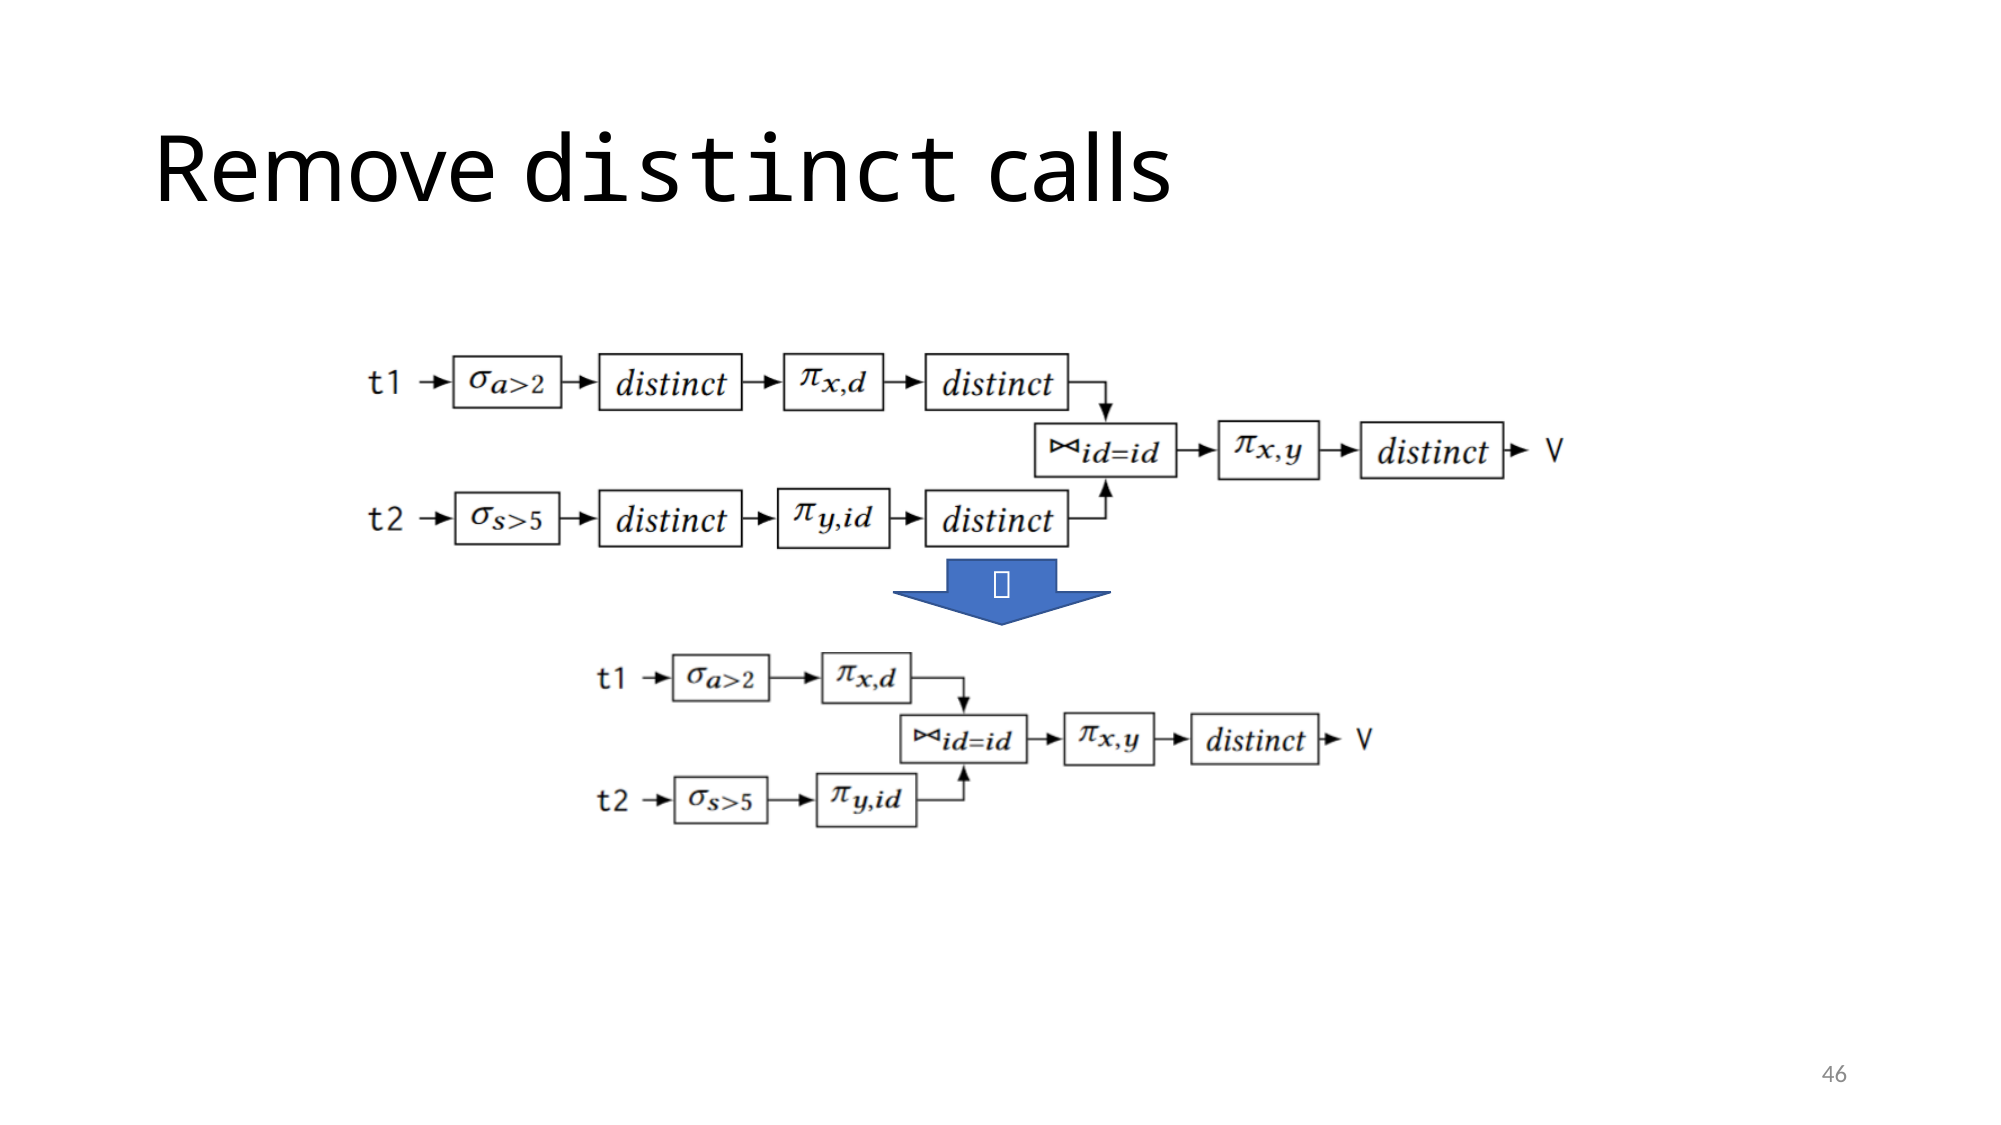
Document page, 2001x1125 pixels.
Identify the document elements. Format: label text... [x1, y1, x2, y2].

text_box  [892, 566, 1112, 626]
picture [581, 652, 1392, 830]
slide_number 46 [1798, 1042, 1863, 1103]
title Remove distinct calls [137, 114, 1863, 231]
picture [360, 317, 1594, 566]
